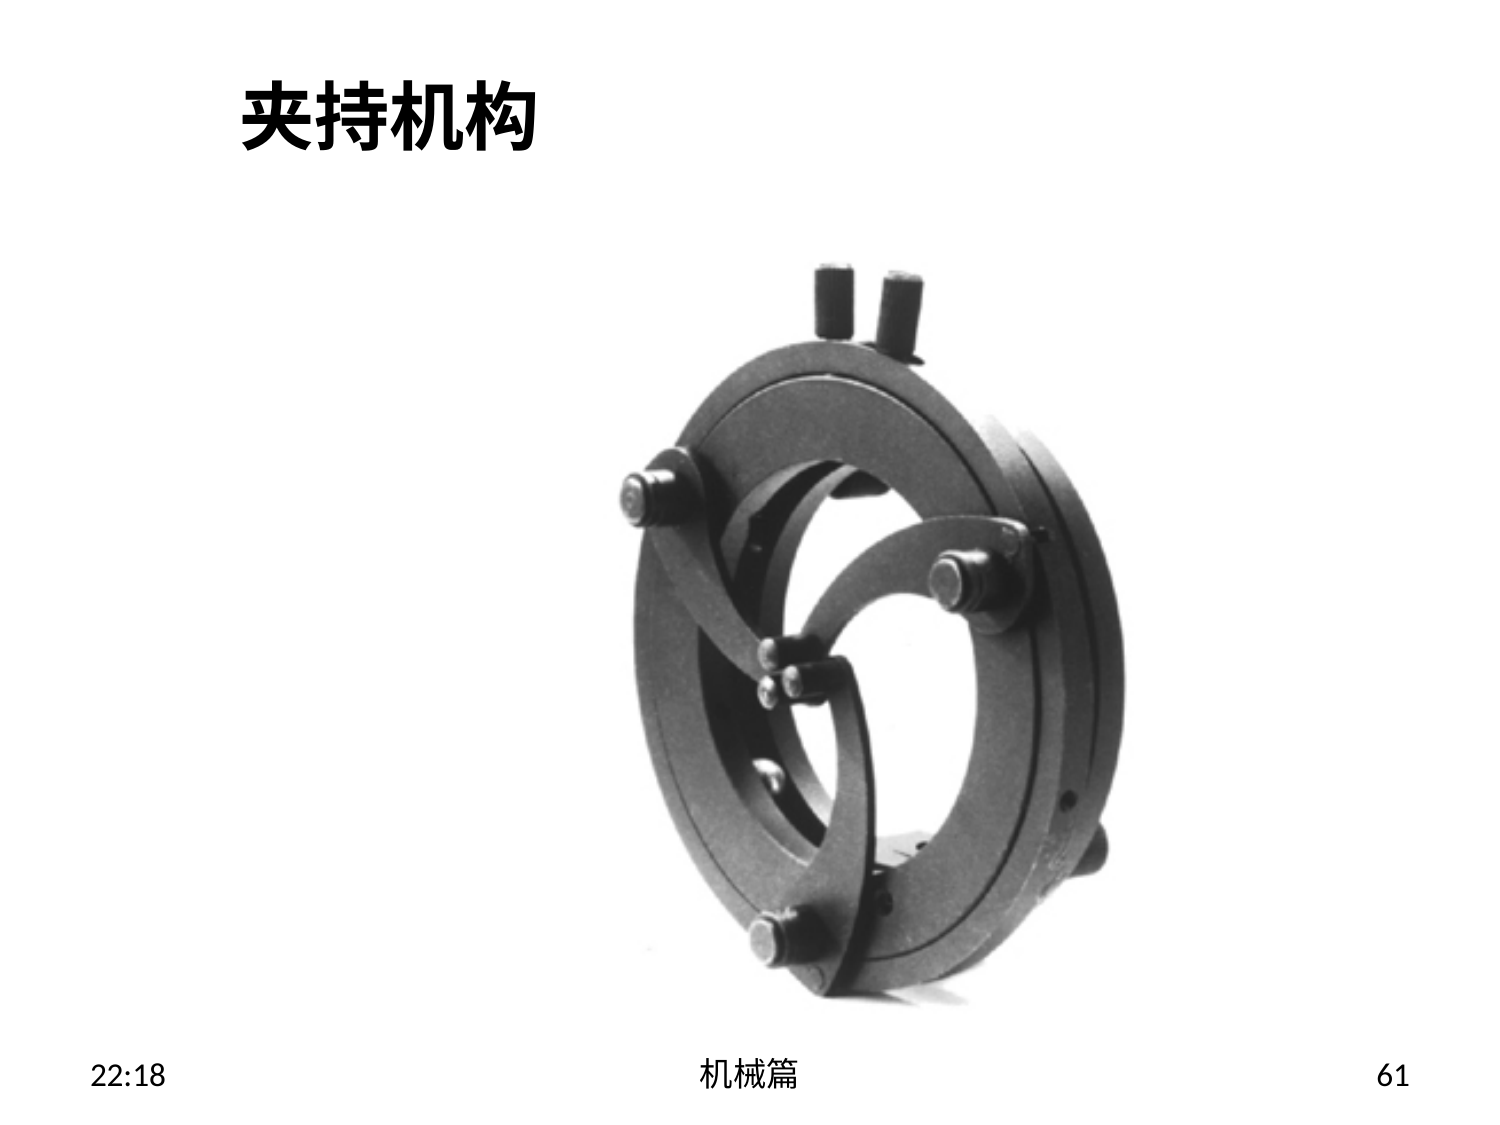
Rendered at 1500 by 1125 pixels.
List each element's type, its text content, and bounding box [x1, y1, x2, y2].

footer 机械篇 [512, 1042, 988, 1103]
text_box 夹持机构 [224, 61, 1327, 168]
picture [584, 184, 1189, 1036]
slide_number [75, 1042, 425, 1103]
slide_number 61 [1074, 1042, 1425, 1103]
